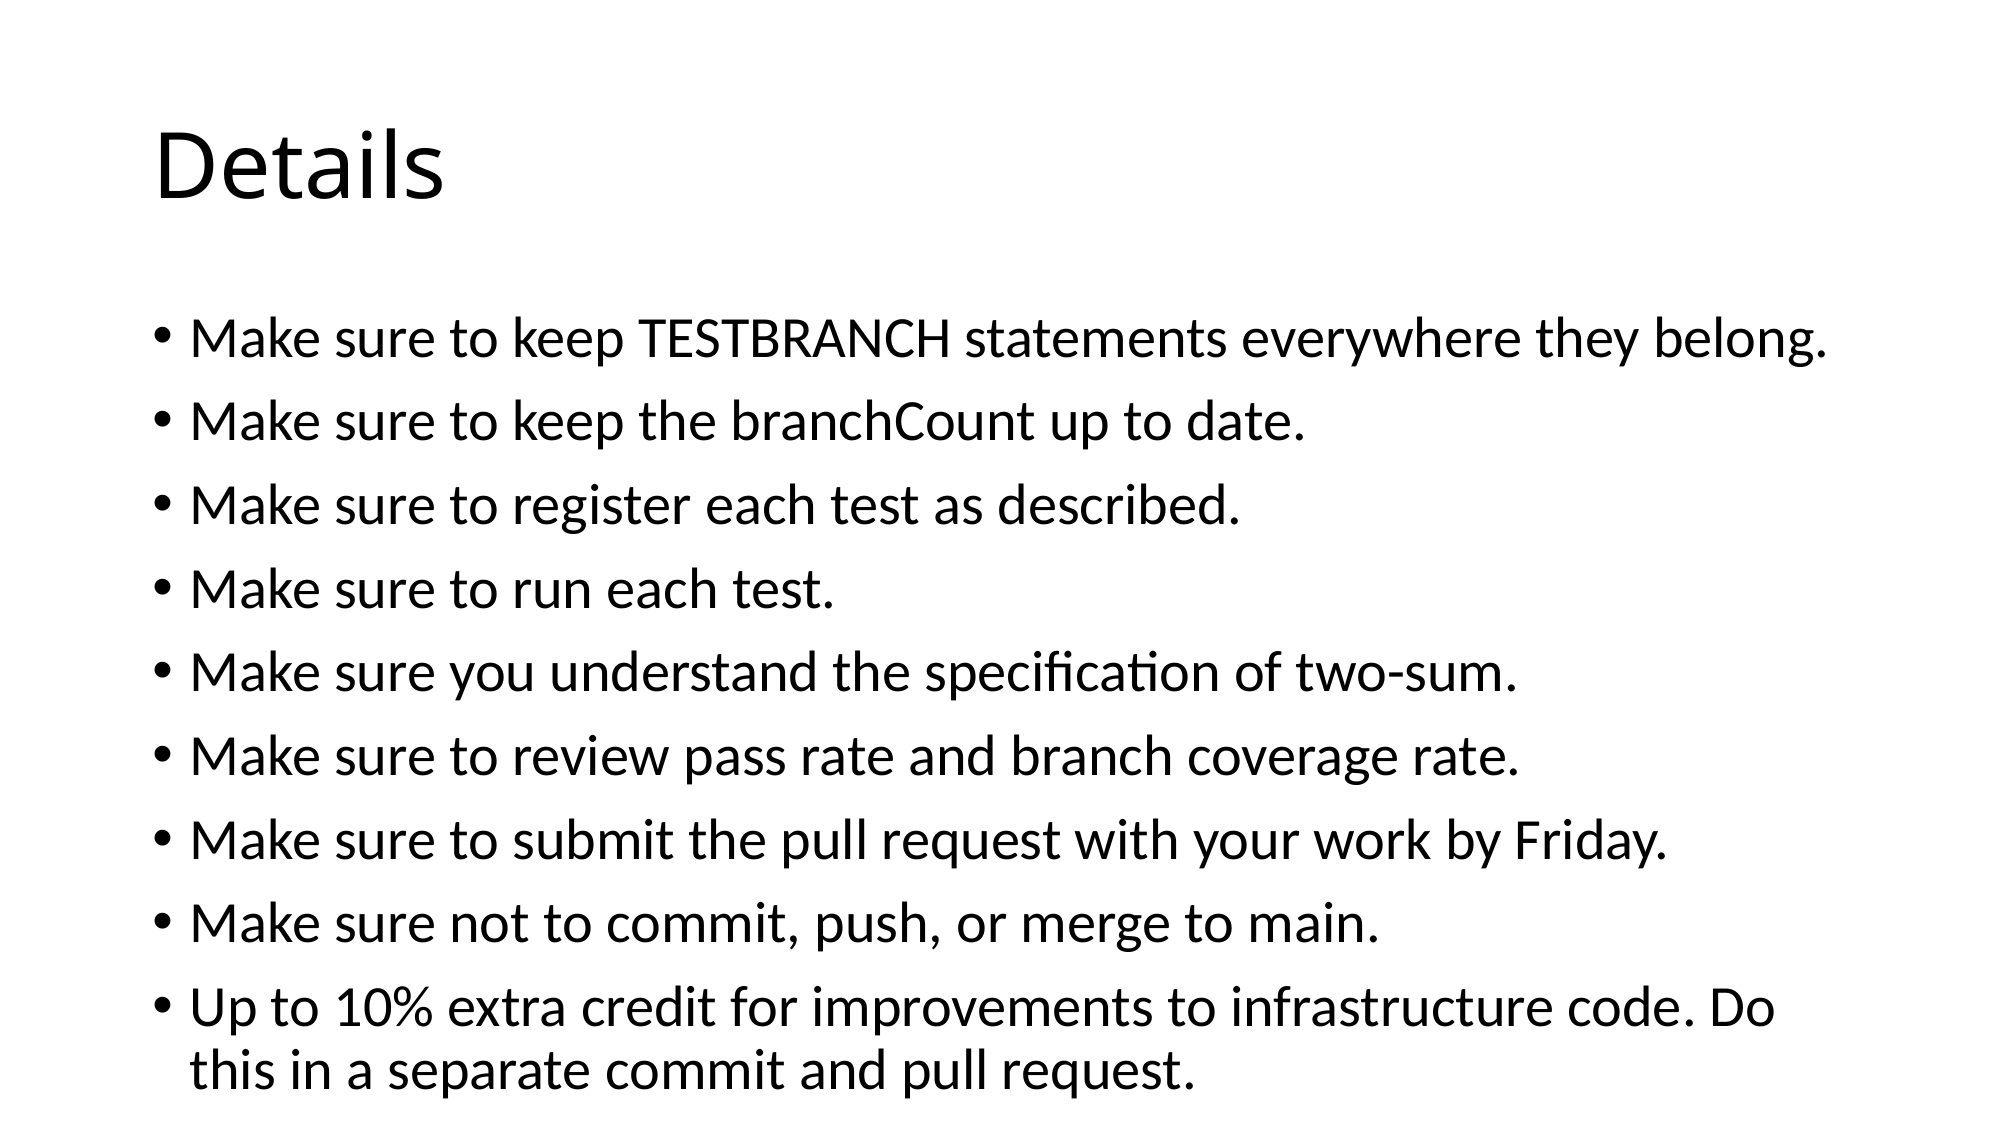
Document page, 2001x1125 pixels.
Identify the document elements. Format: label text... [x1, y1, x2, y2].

title Details [137, 59, 1863, 278]
list Make sure to keep TESTBRANCH statements everywhere they belong. Make sure to keep the branchCount up to date. Make sure to register each test as described. Make sure to run each test. Make sure you understand the specification of two-sum. Make sure to review pass rate and branch coverage rate. Make sure to submit the pull request with your work by Friday. Make sure not to commit, push, or merge to main. Up to 10% extra credit for improvements to infrastructure code. Do this in a separate commit and pull request. [137, 299, 1863, 1125]
